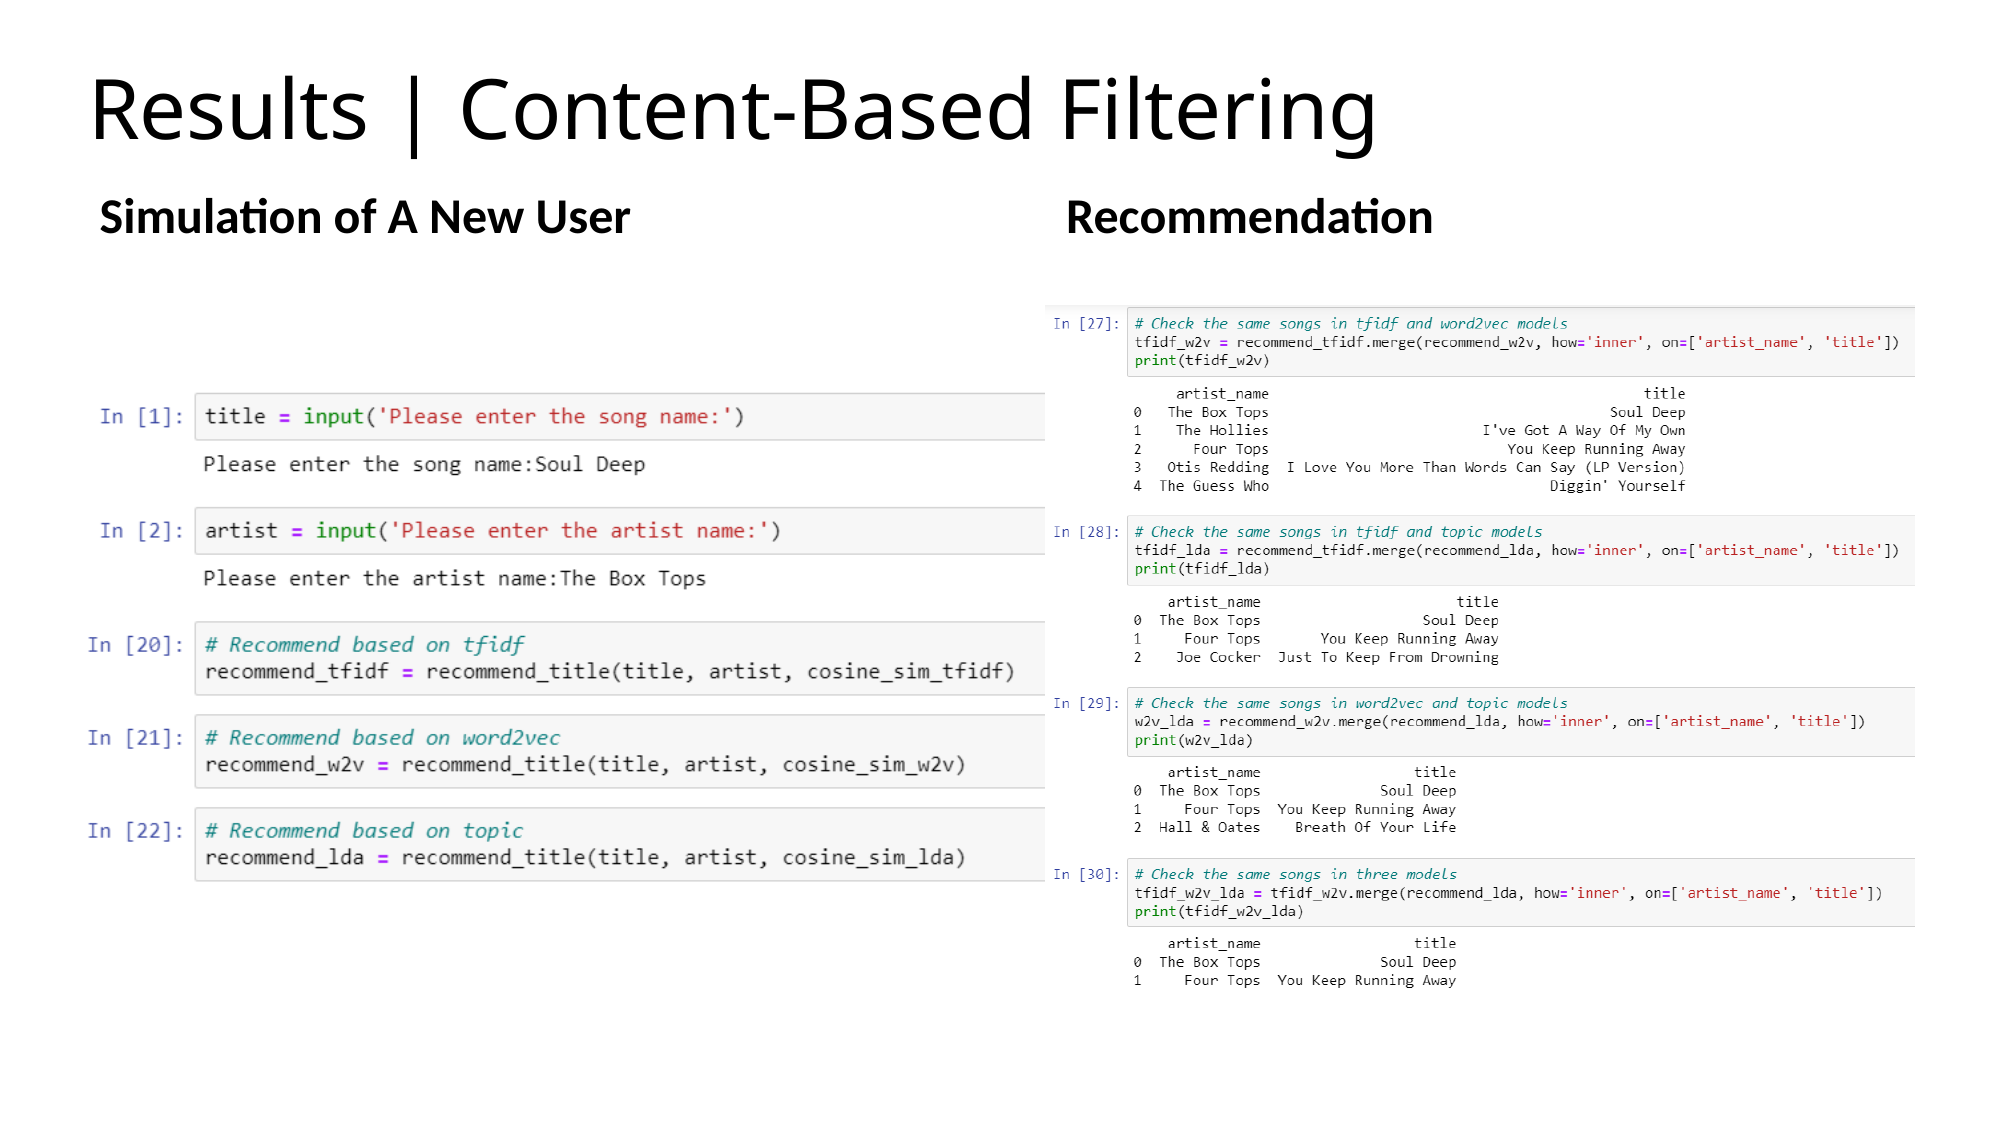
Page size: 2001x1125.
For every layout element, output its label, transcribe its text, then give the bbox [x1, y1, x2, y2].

text_box Simulation of A New User [79, 163, 825, 256]
title Results | Content-Based Filtering [68, 47, 1932, 173]
picture [79, 305, 1915, 994]
text_box Recommendation [1045, 163, 1791, 256]
